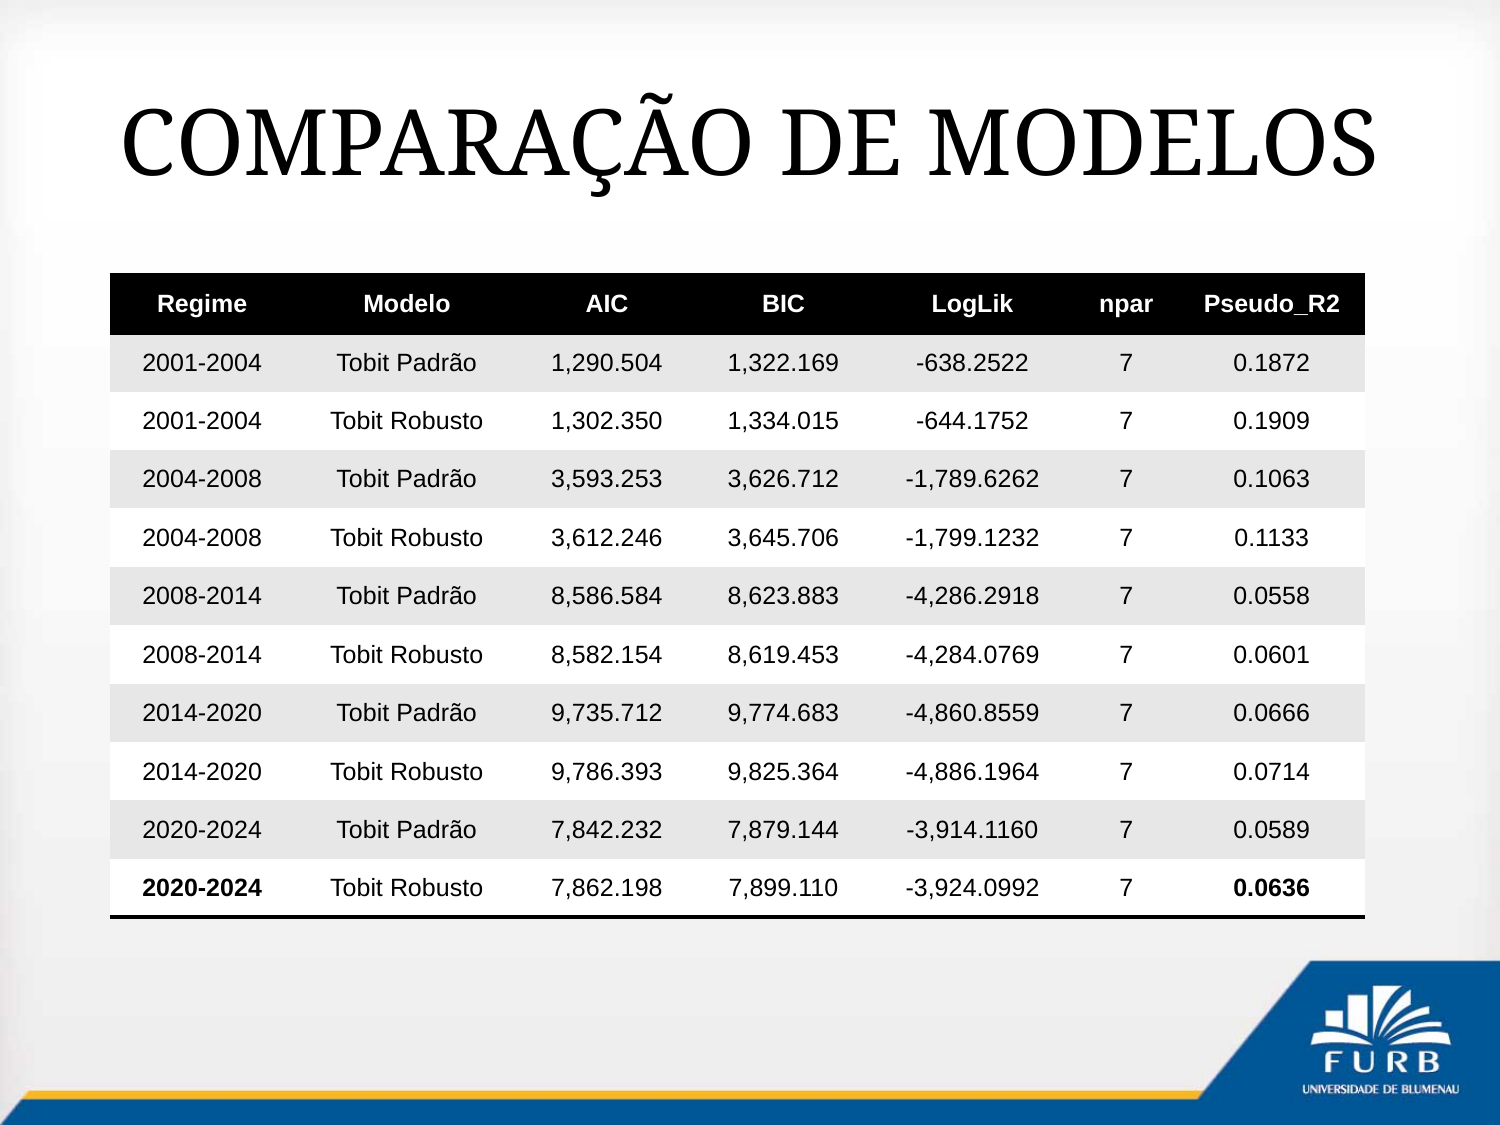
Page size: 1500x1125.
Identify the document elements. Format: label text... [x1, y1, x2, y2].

table_cell 3,645.706 [695, 508, 872, 567]
table_cell -3,914.1160 [872, 800, 1074, 859]
table_cell -644.1752 [872, 392, 1074, 450]
table_cell 0.1133 [1179, 508, 1365, 567]
table_header Regime [110, 277, 295, 331]
table_cell 0.0666 [1179, 684, 1365, 742]
table_cell 7 [1074, 742, 1179, 800]
table_cell 8,586.584 [519, 567, 695, 625]
table_cell 8,619.453 [695, 625, 872, 684]
table_cell 2004-2008 [110, 450, 295, 508]
table_cell 0.0558 [1179, 567, 1365, 625]
table_cell 2008-2014 [110, 625, 295, 684]
table_cell Tobit Padrão [295, 450, 519, 508]
table_cell -3,924.0992 [872, 859, 1074, 915]
table_cell -4,284.0769 [872, 625, 1074, 684]
table_cell 1,334.015 [695, 392, 872, 450]
table_cell 0.1872 [1179, 335, 1365, 392]
table_cell 0.1063 [1179, 450, 1365, 508]
table_cell 9,825.364 [695, 742, 872, 800]
table_cell 0.0714 [1179, 742, 1365, 800]
table_cell -4,286.2918 [872, 567, 1074, 625]
table_cell 7,899.110 [695, 859, 872, 915]
table_cell 7,879.144 [695, 800, 872, 859]
table_cell 0.0636 [1179, 859, 1365, 915]
table_cell 2020-2024 [110, 859, 295, 915]
table_cell 2014-2020 [110, 742, 295, 800]
picture [0, 0, 1500, 1125]
table_cell 9,774.683 [695, 684, 872, 742]
table_cell 7,842.232 [519, 800, 695, 859]
table_cell 9,735.712 [519, 684, 695, 742]
table_cell -4,886.1964 [872, 742, 1074, 800]
table_cell Tobit Robusto [295, 392, 519, 450]
table_cell 7 [1074, 567, 1179, 625]
table_cell 2014-2020 [110, 684, 295, 742]
table_cell 2008-2014 [110, 567, 295, 625]
table_cell 7 [1074, 684, 1179, 742]
table_cell 2001-2004 [110, 335, 295, 392]
table_cell 7 [1074, 859, 1179, 915]
table_header Modelo [295, 277, 519, 331]
table_cell 7 [1074, 392, 1179, 450]
table_cell 1,290.504 [519, 335, 695, 392]
table_header BIC [695, 277, 872, 331]
table_cell 7 [1074, 450, 1179, 508]
table_cell 9,786.393 [519, 742, 695, 800]
title COMPARAÇÃO DE MODELOS [75, 45, 1425, 233]
table_cell 8,582.154 [519, 625, 695, 684]
table_cell Tobit Padrão [295, 684, 519, 742]
table_header LogLik [872, 277, 1074, 331]
table_cell Tobit Robusto [295, 859, 519, 915]
table_header Pseudo_R2 [1179, 277, 1365, 331]
table_cell 8,623.883 [695, 567, 872, 625]
table_cell Tobit Padrão [295, 800, 519, 859]
table_cell 2020-2024 [110, 800, 295, 859]
table_cell Tobit Robusto [295, 625, 519, 684]
table_cell -1,789.6262 [872, 450, 1074, 508]
table_cell 0.0589 [1179, 800, 1365, 859]
table_cell 3,612.246 [519, 508, 695, 567]
table_cell 7 [1074, 508, 1179, 567]
table_header AIC [519, 277, 695, 331]
table_cell 7 [1074, 800, 1179, 859]
table_cell Tobit Padrão [295, 335, 519, 392]
table_cell 1,302.350 [519, 392, 695, 450]
table_cell Tobit Robusto [295, 742, 519, 800]
table_cell 1,322.169 [695, 335, 872, 392]
table_cell 2001-2004 [110, 392, 295, 450]
table_cell Tobit Robusto [295, 508, 519, 567]
table_cell Tobit Padrão [295, 567, 519, 625]
table_cell -4,860.8559 [872, 684, 1074, 742]
table_cell 0.1909 [1179, 392, 1365, 450]
table_cell -1,799.1232 [872, 508, 1074, 567]
table_cell -638.2522 [872, 335, 1074, 392]
table_header npar [1074, 277, 1179, 331]
table_cell 7 [1074, 335, 1179, 392]
table_cell 7,862.198 [519, 859, 695, 915]
table_cell 2004-2008 [110, 508, 295, 567]
table_cell 3,593.253 [519, 450, 695, 508]
table_cell 7 [1074, 625, 1179, 684]
table_cell 0.0601 [1179, 625, 1365, 684]
table_cell 3,626.712 [695, 450, 872, 508]
